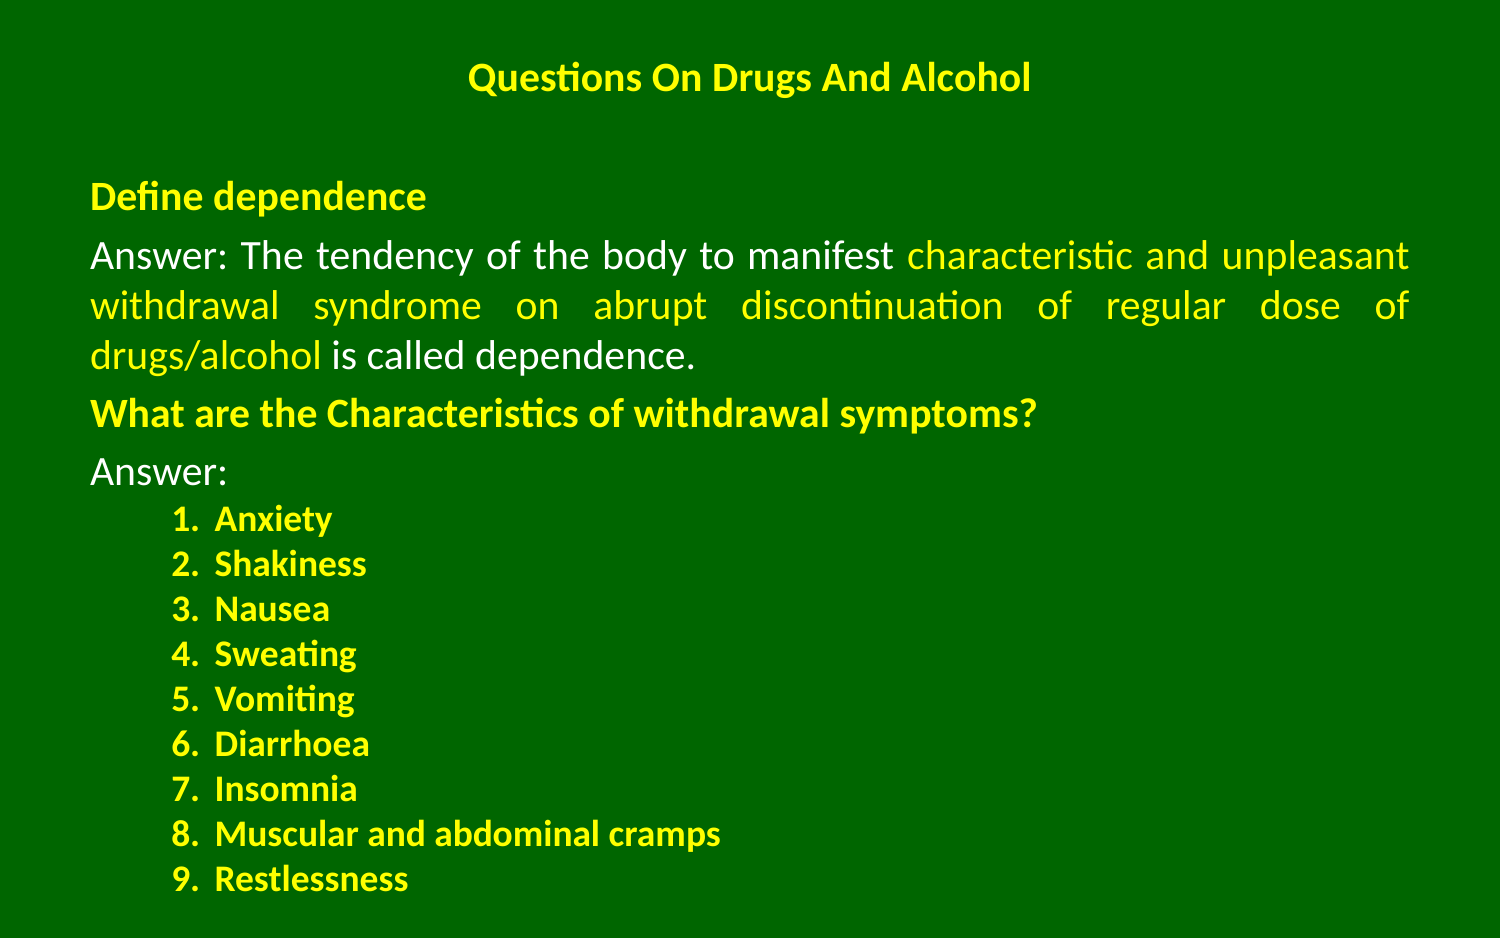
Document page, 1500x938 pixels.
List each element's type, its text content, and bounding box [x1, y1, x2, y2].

title Questions On Drugs And Alcohol [75, 0, 1425, 153]
list Define dependence Answer: The tendency of the body to manifest characteristic and unpleasant withdrawal syndrome on abrupt discontinuation of regular dose of drugs/alcohol is called dependence. What are the Characteristics of withdrawal symptoms? Answer: Anxiety Shakiness Nausea Sweating Vomiting Diarrhoea Insomnia Muscular and abdominal cramps Restlessness [75, 161, 1425, 906]
